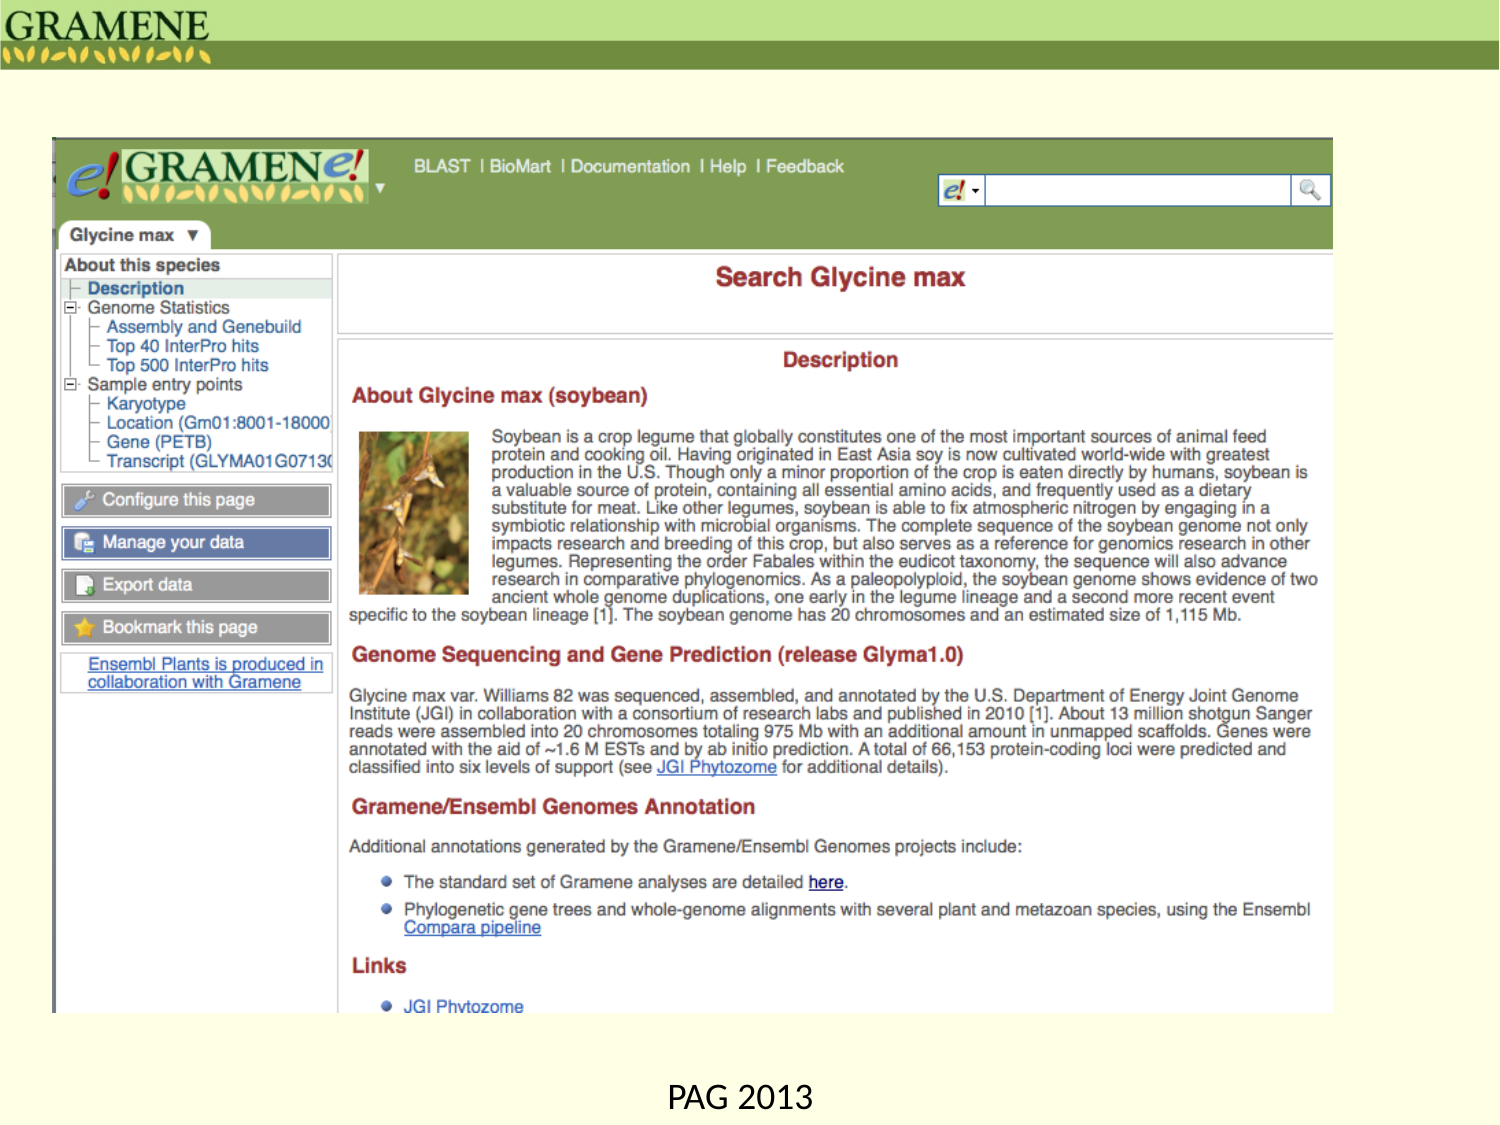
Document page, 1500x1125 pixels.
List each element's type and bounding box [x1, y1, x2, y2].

picture [52, 136, 1333, 1013]
picture [0, 0, 1500, 70]
